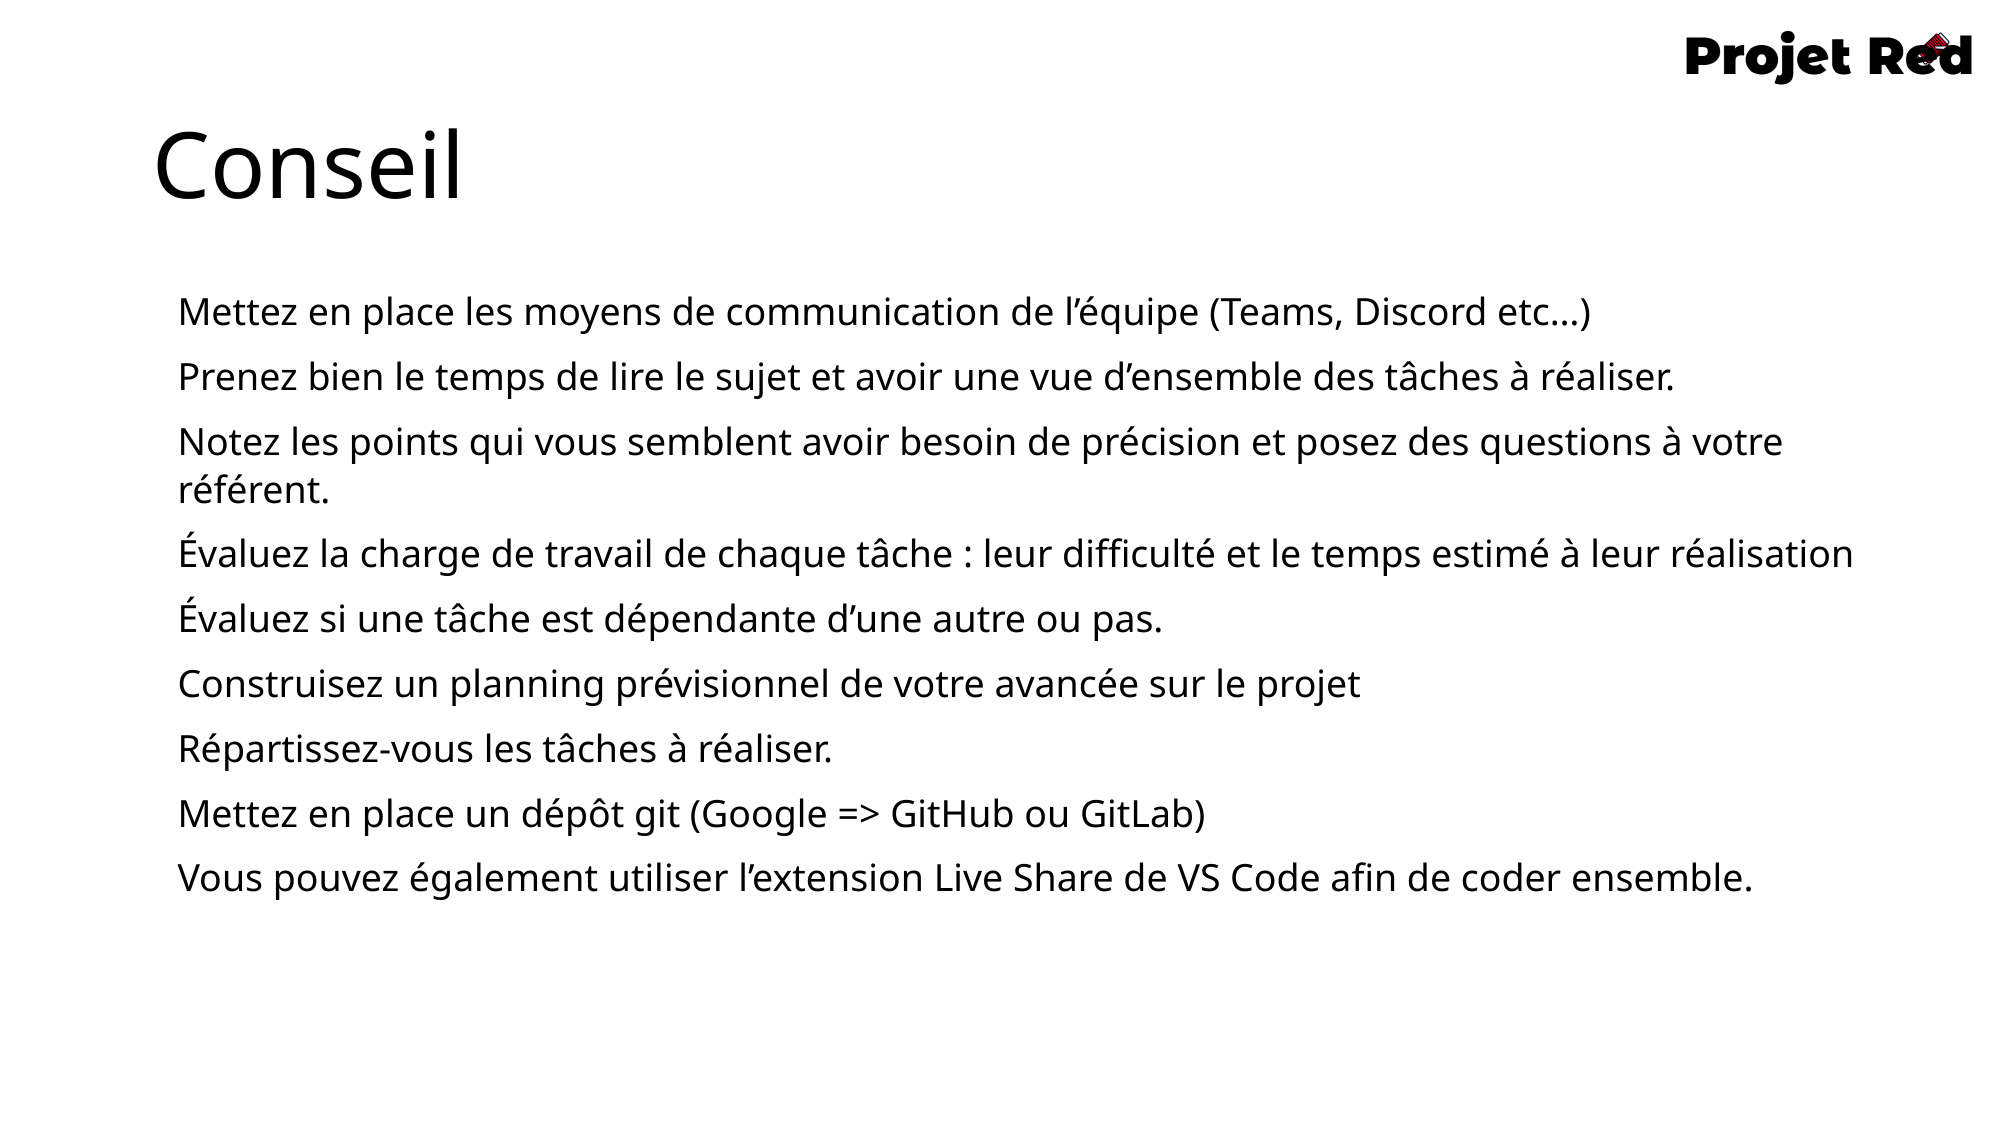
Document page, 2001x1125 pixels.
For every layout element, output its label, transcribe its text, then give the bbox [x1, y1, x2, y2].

picture [1679, 27, 1978, 89]
title Conseil [137, 59, 1863, 278]
text_box Mettez en place les moyens de communication de l’équipe (Teams, Discord etc…) Prenez bien le temps de lire le sujet et avoir une vue d’ensemble des tâches à réaliser. Notez les points qui vous semblent avoir besoin de précision et posez des questions à votre référent. Évaluez la charge de travail de chaque tâche : leur difficulté et le temps estimé à leur réalisation Évaluez si une tâche est dépendante d’une autre ou pas. Construisez un planning prévisionnel de votre avancée sur le projet Répartissez-vous les tâches à réaliser. Mettez en place un dépôt git (Google => GitHub ou GitLab) Vous pouvez également utiliser l’extension Live Share de VS Code afin de coder ensemble. [162, 277, 1905, 907]
